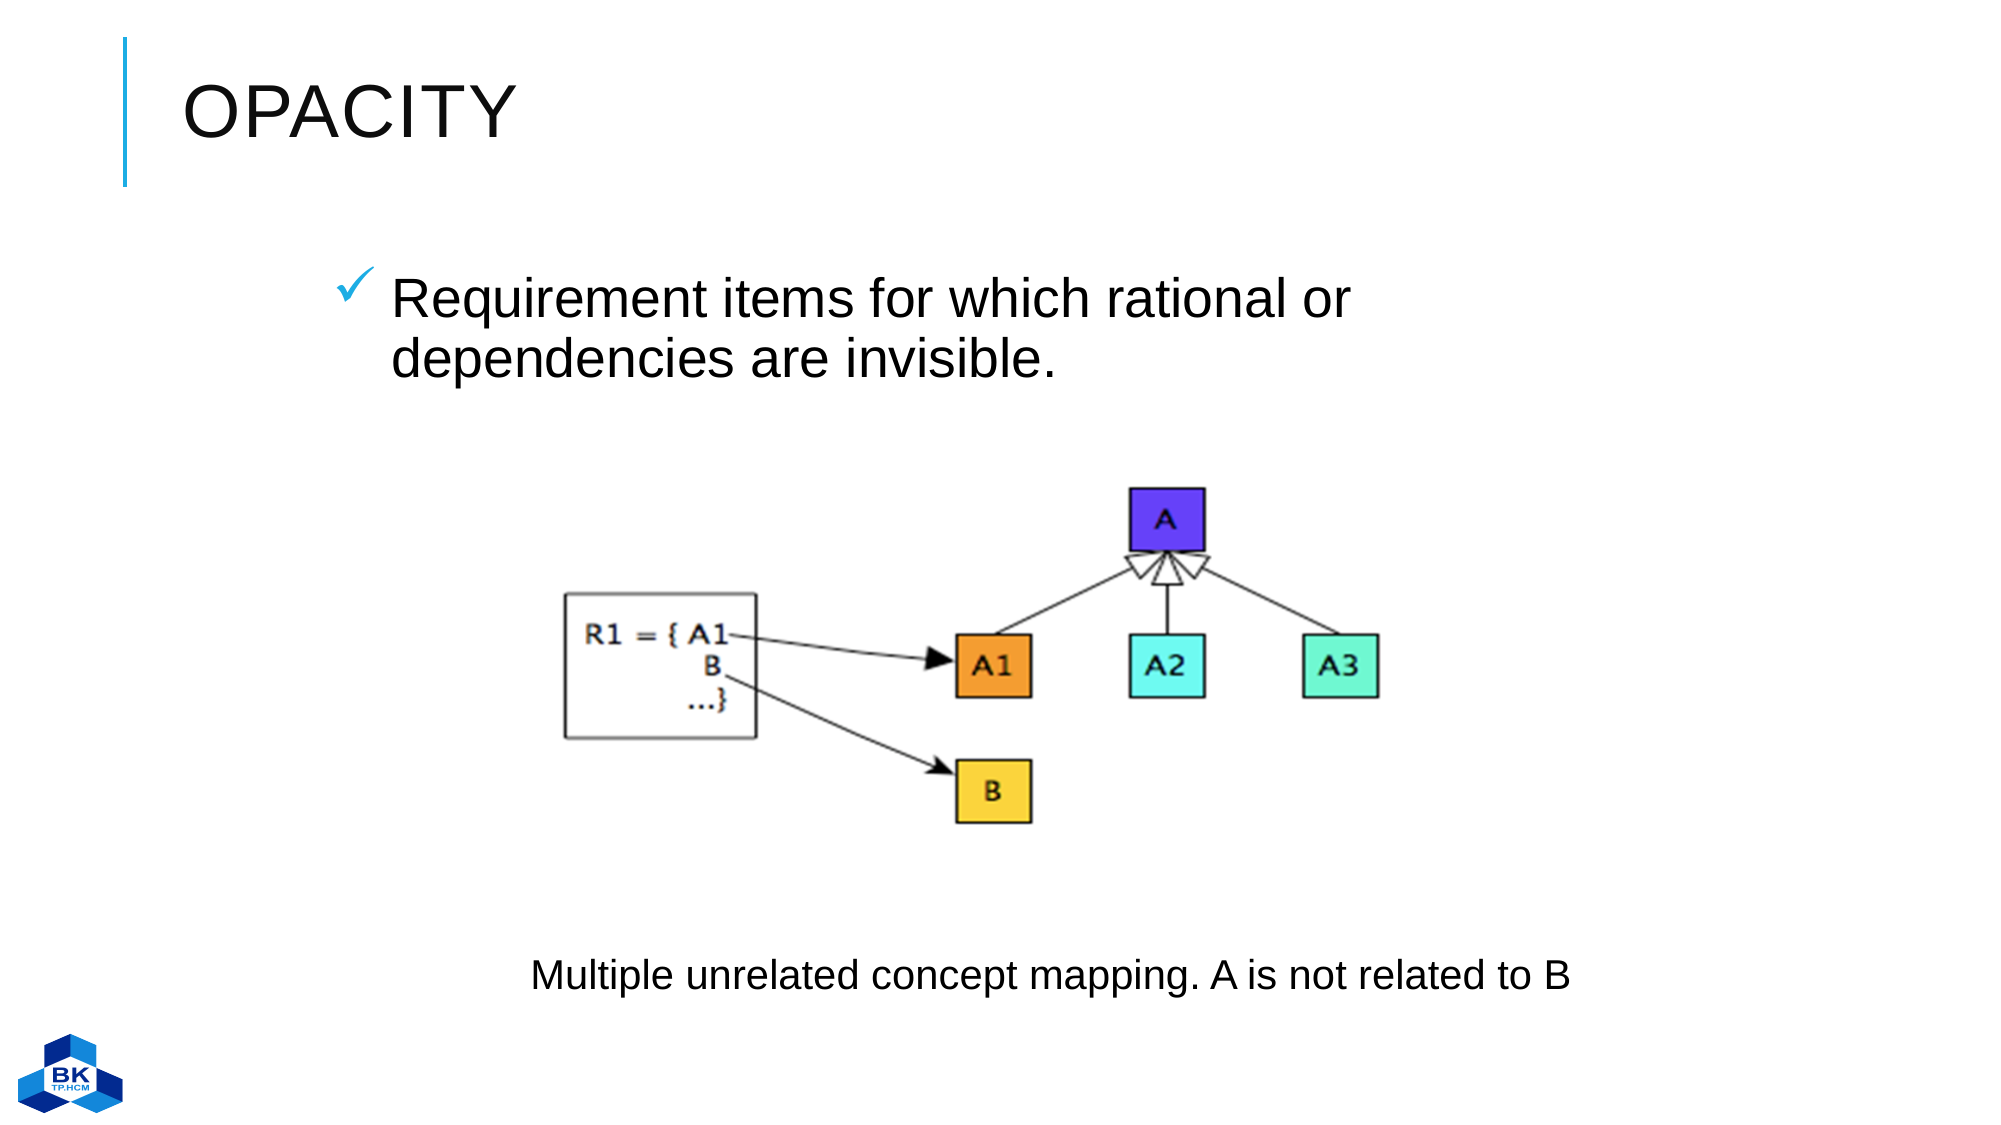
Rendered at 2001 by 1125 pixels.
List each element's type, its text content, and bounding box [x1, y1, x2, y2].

picture [0, 1027, 143, 1125]
picture [527, 455, 1414, 853]
list Requirement items for which rational or dependencies are invisible. [324, 262, 1675, 398]
title Opacity [168, 15, 1938, 216]
text_box Multiple unrelated concept mapping. A is not related to B [515, 940, 1697, 1006]
